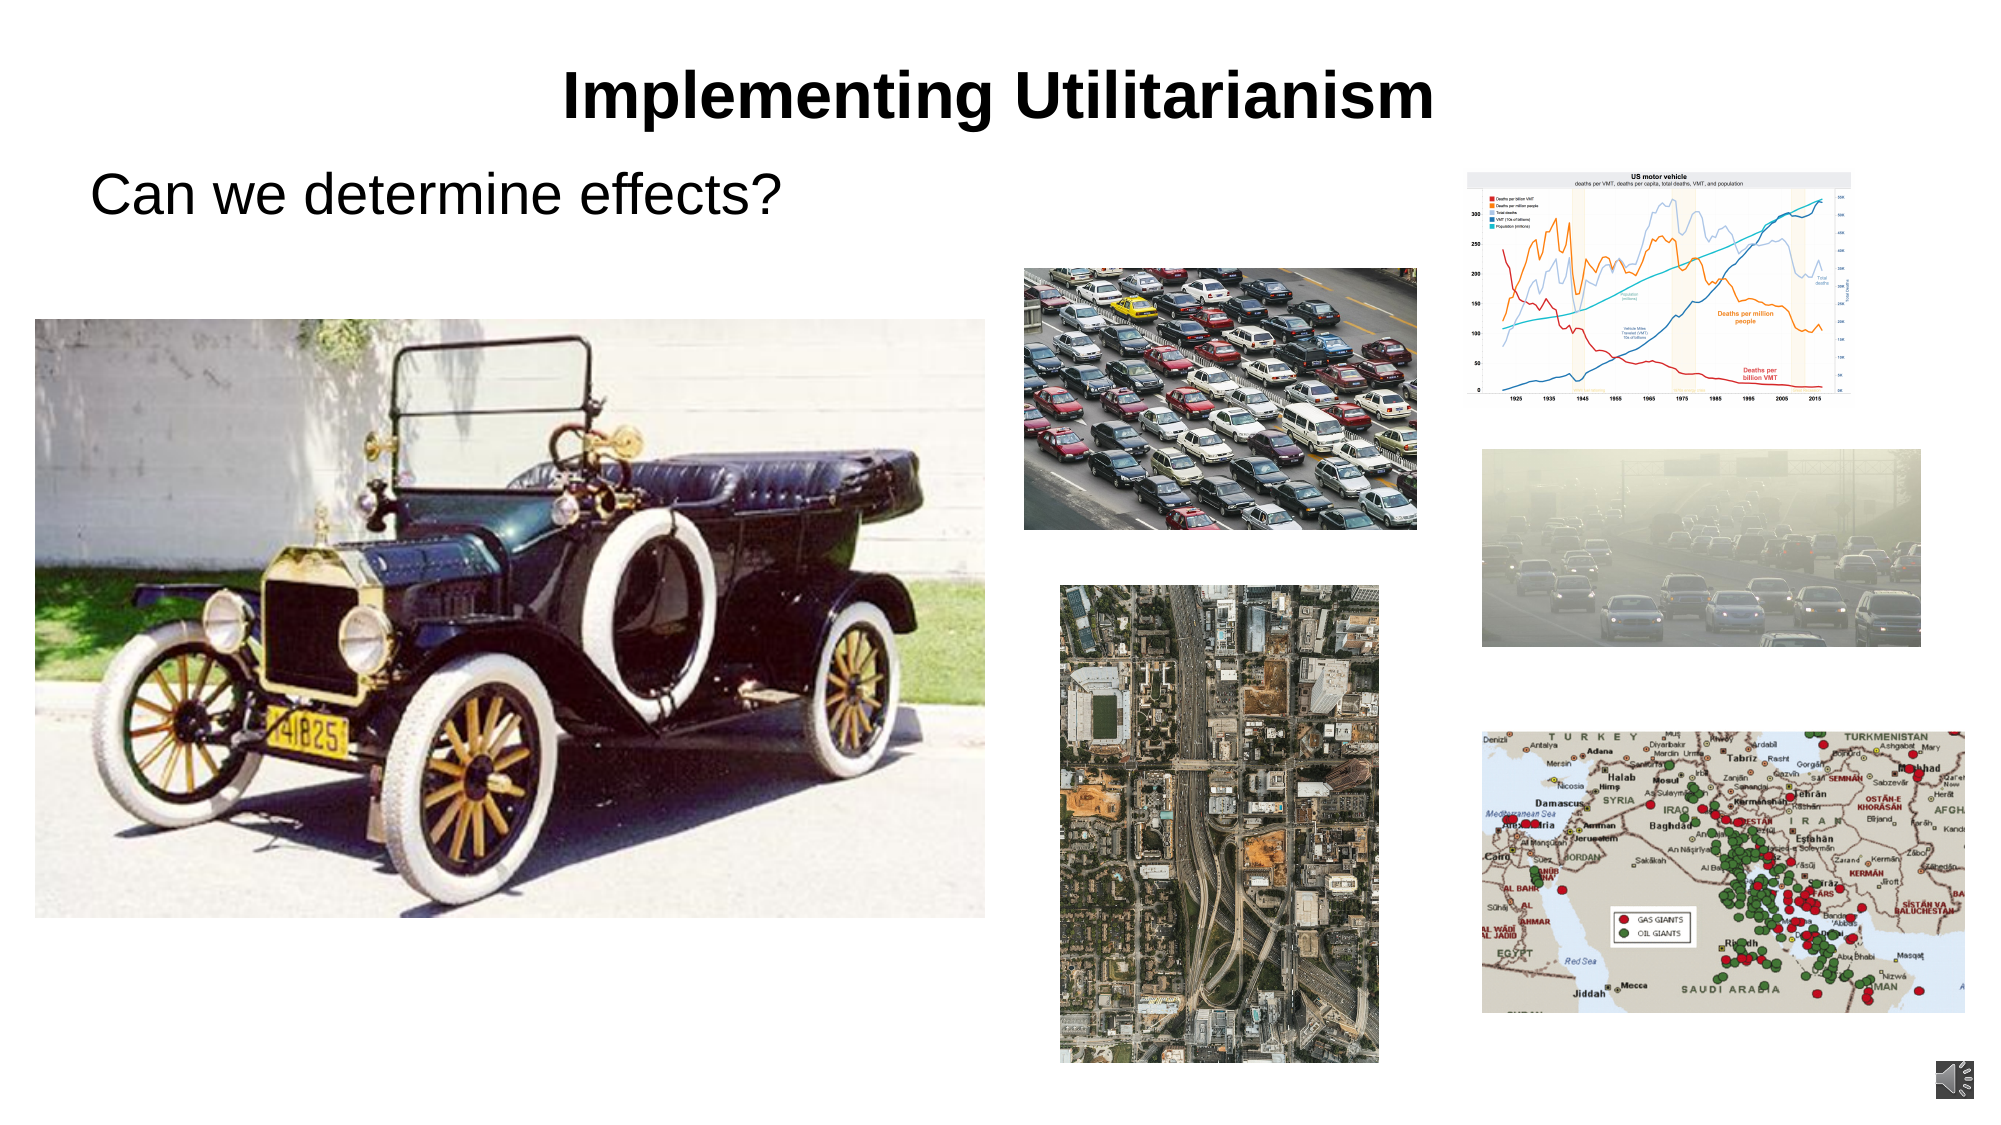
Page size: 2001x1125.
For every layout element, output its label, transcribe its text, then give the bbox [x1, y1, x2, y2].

picture [1482, 729, 1965, 1013]
title Implementing Utilitarianism [324, 45, 1675, 150]
picture [35, 319, 985, 918]
picture [1482, 449, 1921, 647]
text_box Can we determine effects? [75, 148, 1388, 234]
picture [1060, 585, 1379, 1063]
picture [1934, 1059, 1975, 1100]
picture [1024, 268, 1417, 530]
picture [1462, 168, 1855, 408]
